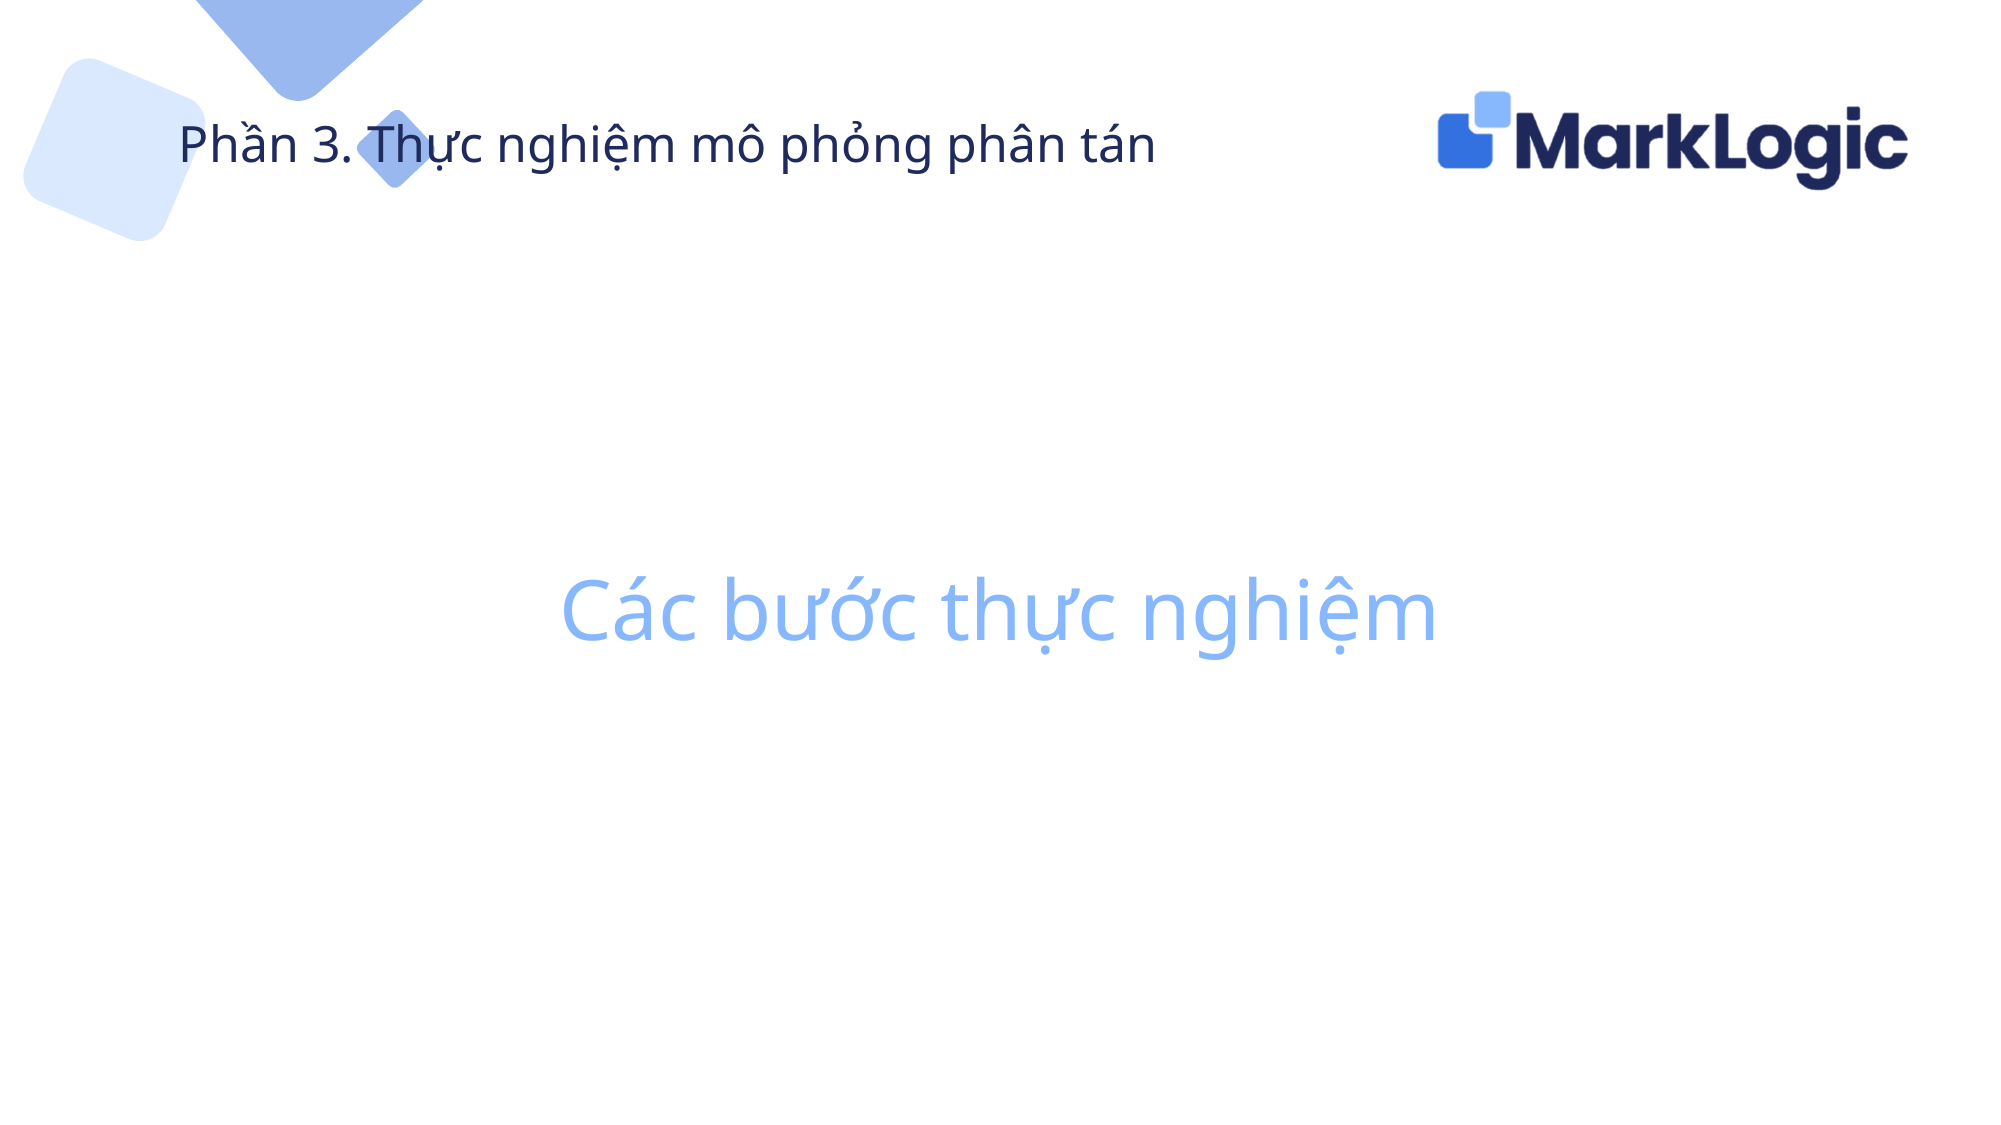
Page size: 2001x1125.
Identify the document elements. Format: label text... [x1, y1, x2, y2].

text_box [382, 180, 408, 189]
text_box Phần 3. Thực nghiệm mô phỏng phân tán [164, 105, 1173, 180]
text_box [194, 0, 426, 102]
text_box [22, 57, 200, 243]
text_box Các bước thực nghiệm [544, 549, 1456, 665]
picture [1391, 63, 1960, 216]
